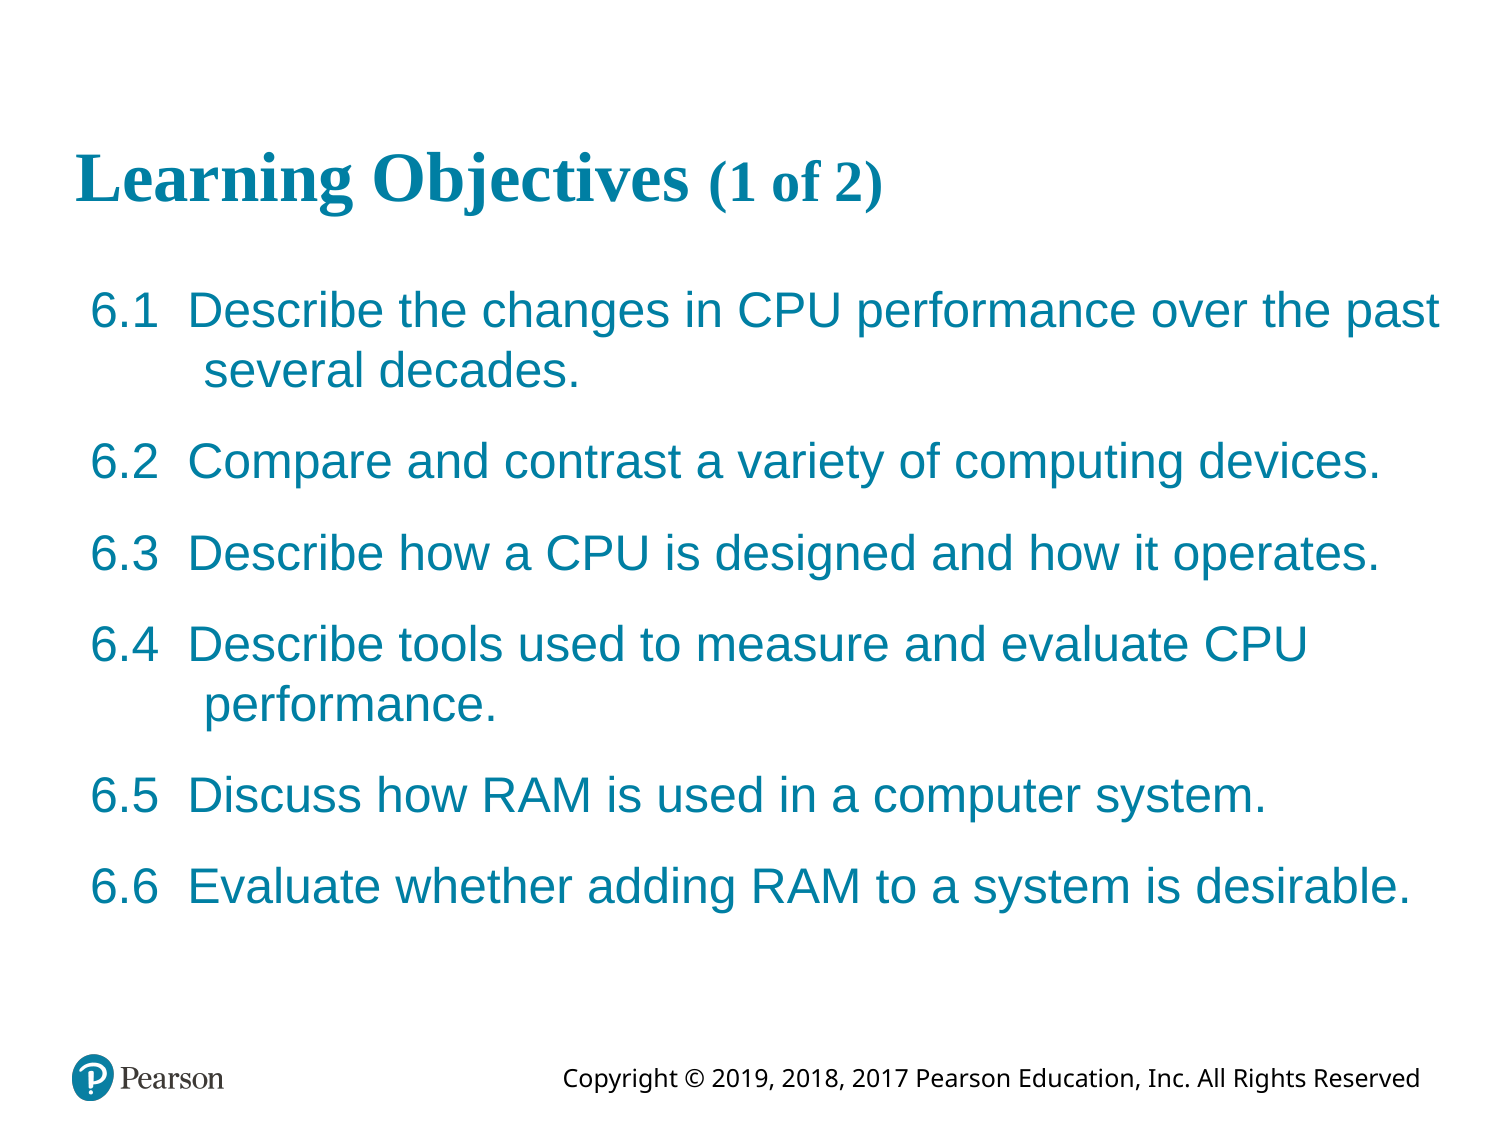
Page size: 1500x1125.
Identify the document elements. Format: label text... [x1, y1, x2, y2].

title Learning Objectives (1 of 2) [75, 35, 1425, 216]
list 6.1 Describe the changes in CPU performance over the past several decades. 6.2 Compare and contrast a variety of computing devices. 6.3 Describe how a CPU is designed and how it operates. 6.4 Describe tools used to measure and evaluate CPU performance. 6.5 Discuss how RAM is used in a computer system. 6.6 Evaluate whether adding RAM to a system is desirable. [75, 262, 1463, 1125]
